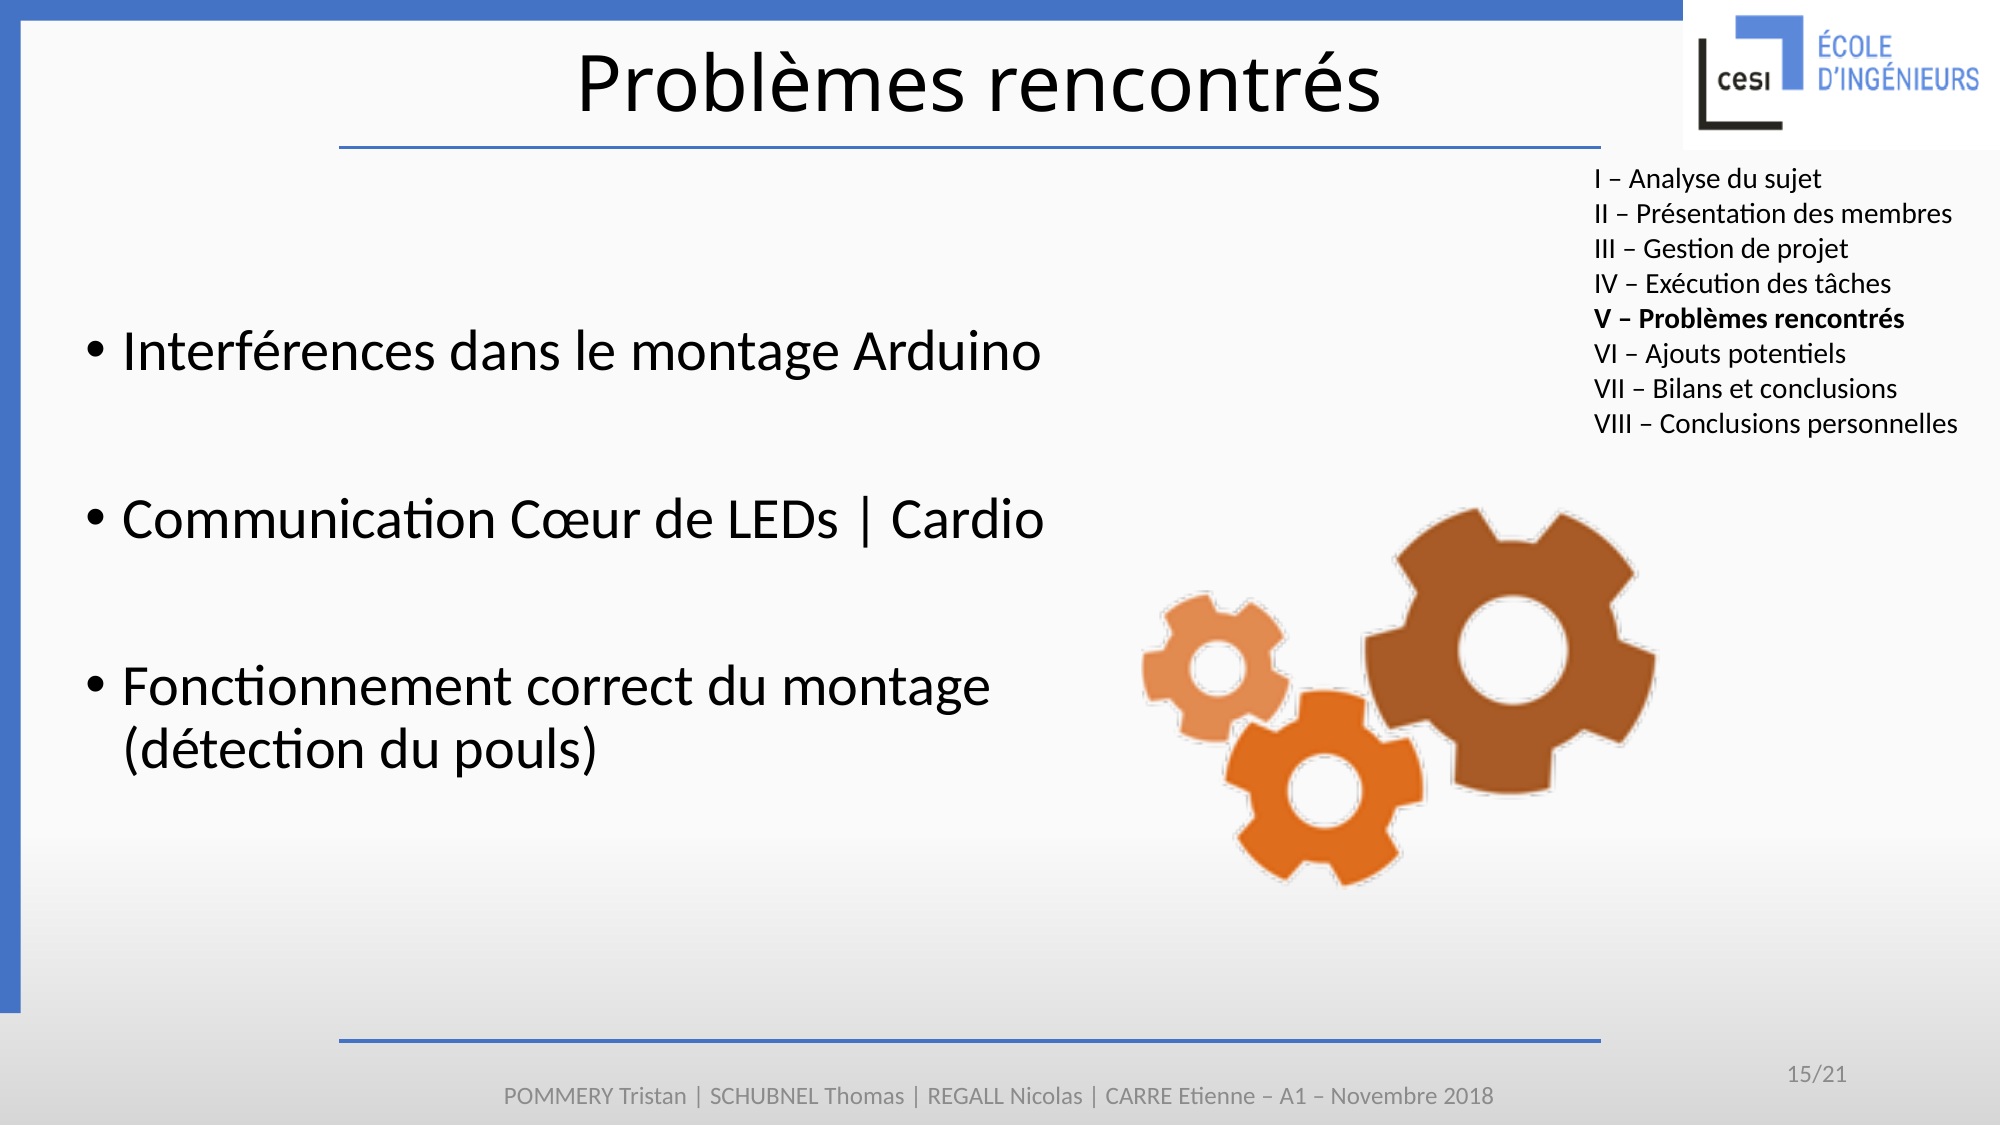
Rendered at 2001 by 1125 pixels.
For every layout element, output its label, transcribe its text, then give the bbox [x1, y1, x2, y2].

slide_number 15/21 [1412, 1042, 1863, 1103]
picture [1683, 0, 2000, 150]
list Interférences dans le montage Arduino Communication Cœur de LEDs | Cardio Fonctionnement correct du montage (détection du pouls) [70, 313, 1092, 812]
text_box [0, 0, 1683, 22]
text_box [0, 22, 22, 1014]
footer POMMERY Tristan | SCHUBNEL Thomas | REGALL Nicolas | CARRE Etienne – A1 – Novembre 2018 [137, 1065, 1863, 1125]
text_box I – Analyse du sujet II – Présentation des membres III – Gestion de projet IV – Exécution des tâches V – Problèmes rencontrés VI – Ajouts potentiels VII – Bilans et conclusions VIII – Conclusions personnelles [1579, 151, 2000, 447]
title Problèmes rencontrés [557, 31, 1401, 141]
picture [1141, 506, 1660, 890]
